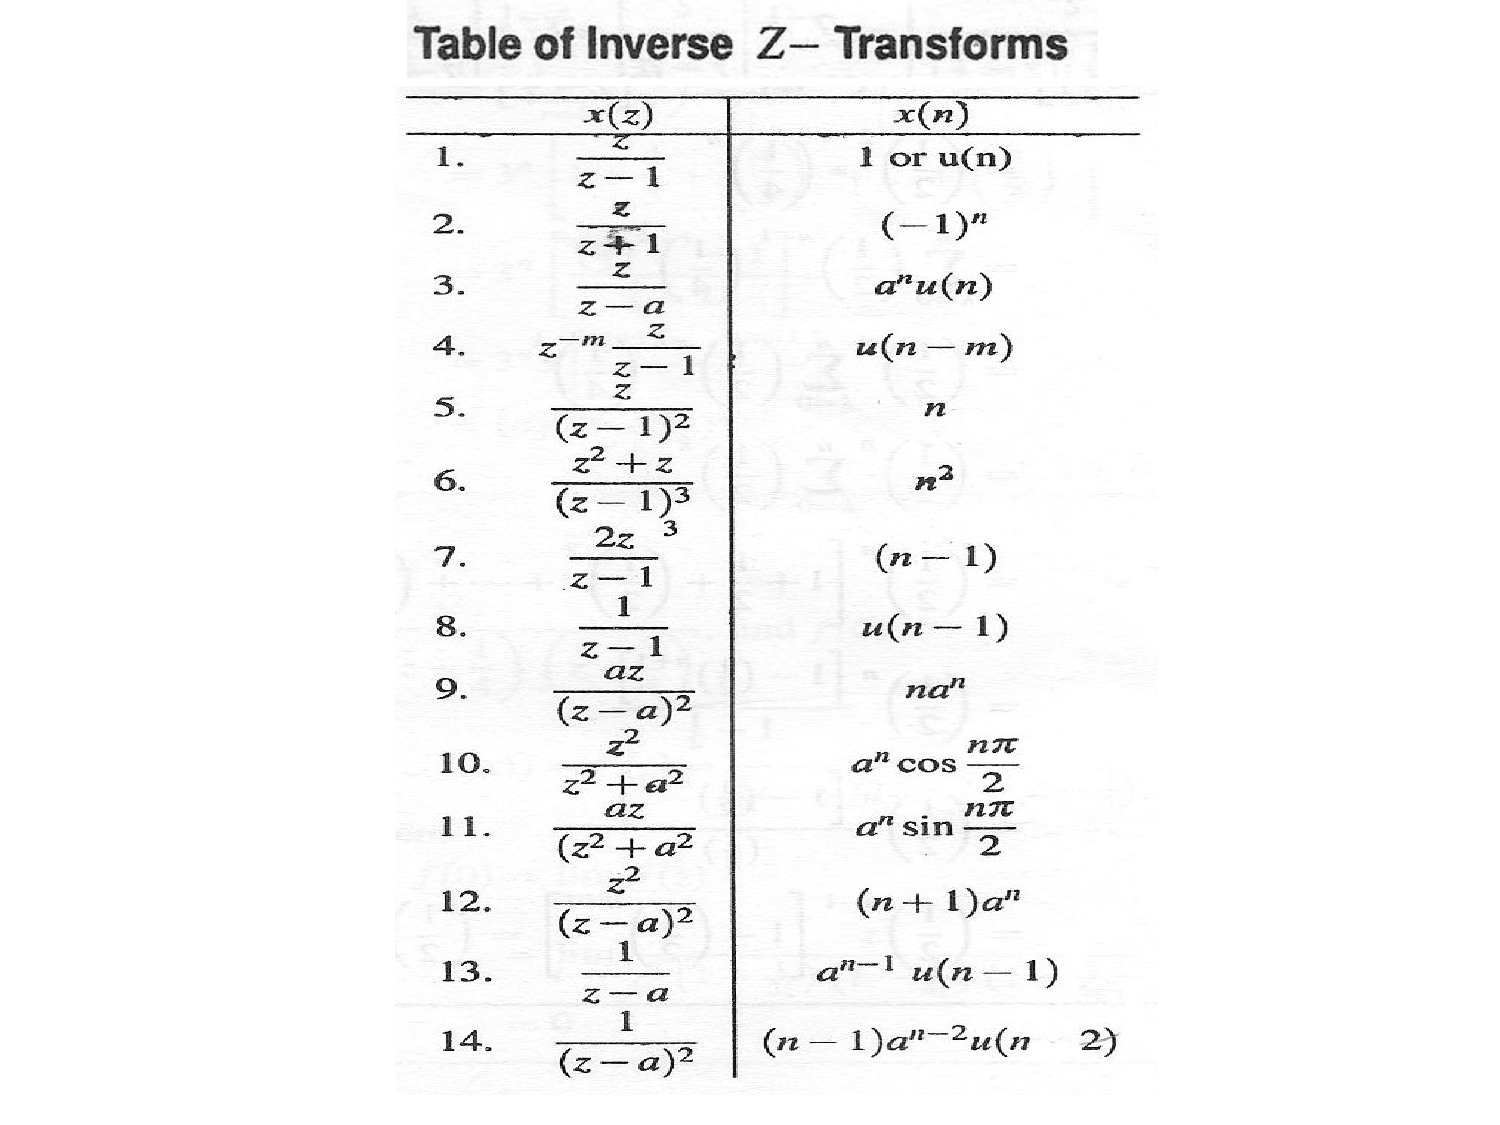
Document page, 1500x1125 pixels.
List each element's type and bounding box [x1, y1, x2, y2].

picture [407, 0, 1098, 78]
picture [395, 86, 1158, 1095]
